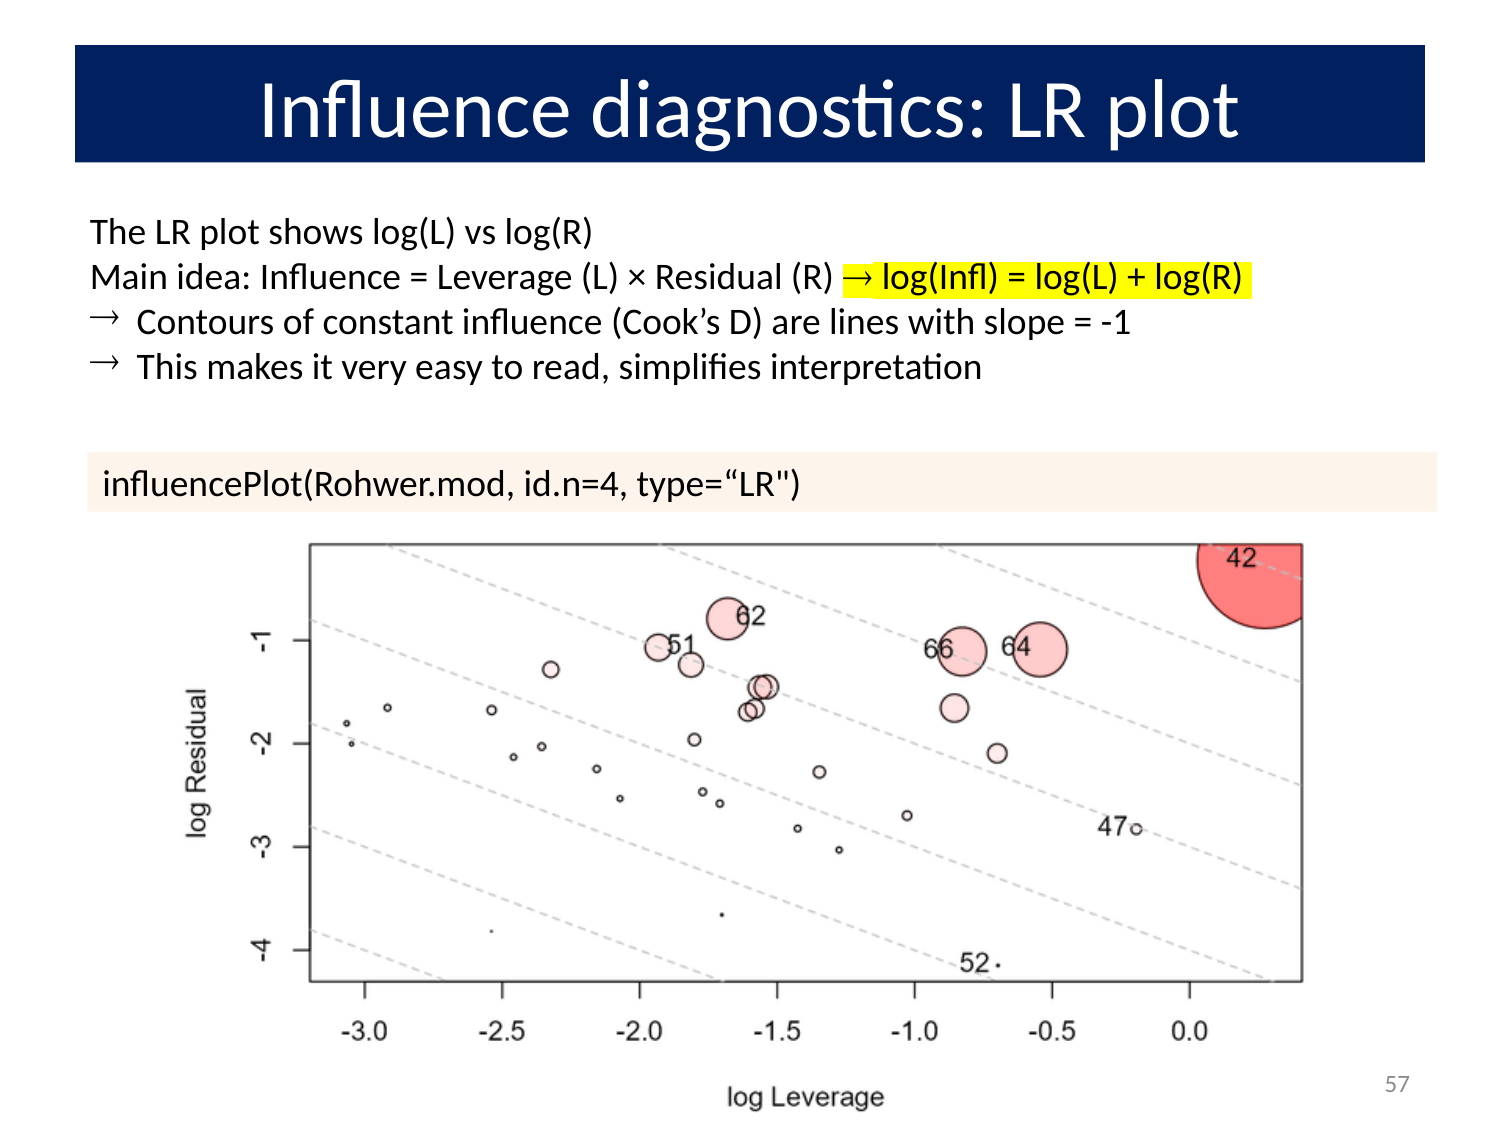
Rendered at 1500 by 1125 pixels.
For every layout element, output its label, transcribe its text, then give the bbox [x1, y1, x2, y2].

text_box influencePlot(Rohwer.mod, id.n=4, type=“LR") [87, 451, 1438, 512]
title Influence diagnostics: LR plot [75, 45, 1425, 163]
slide_number 57 [1324, 1062, 1425, 1103]
picture [179, 534, 1321, 1113]
text_box The LR plot shows log(L) vs log(R) Main idea: Influence = Leverage (L) × Residual (R)  log(Infl) = log(L) + log(R) Contours of constant influence (Cook’s D) are lines with slope = -1 This makes it very easy to read, simplifies interpretation [74, 199, 1425, 395]
